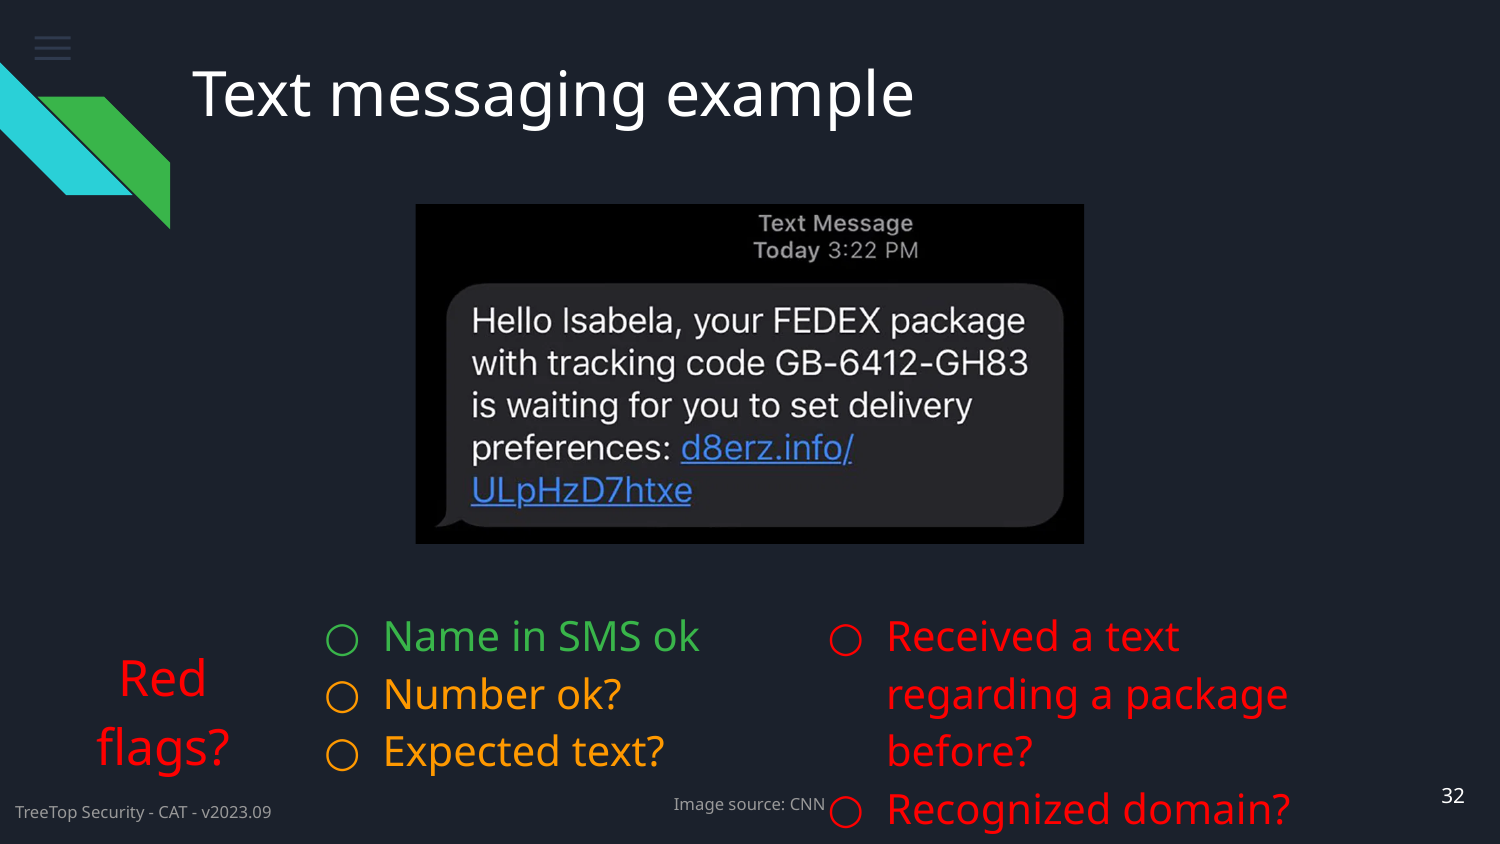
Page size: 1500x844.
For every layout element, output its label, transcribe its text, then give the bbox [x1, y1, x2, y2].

text_box Red flags? [39, 592, 217, 820]
picture [415, 204, 1085, 545]
text_box Name in SMS ok Number ok? Expected text? [217, 587, 863, 830]
text_box Received a text regarding a package before? Recognized domain? [863, 587, 1381, 830]
slide_number ‹#› [1389, 764, 1480, 830]
slide_number TreeTop Security - CAT - v2023.09 [0, 779, 490, 844]
title Text messaging example [177, 39, 1410, 175]
text_box Image source: CNN [625, 779, 875, 830]
